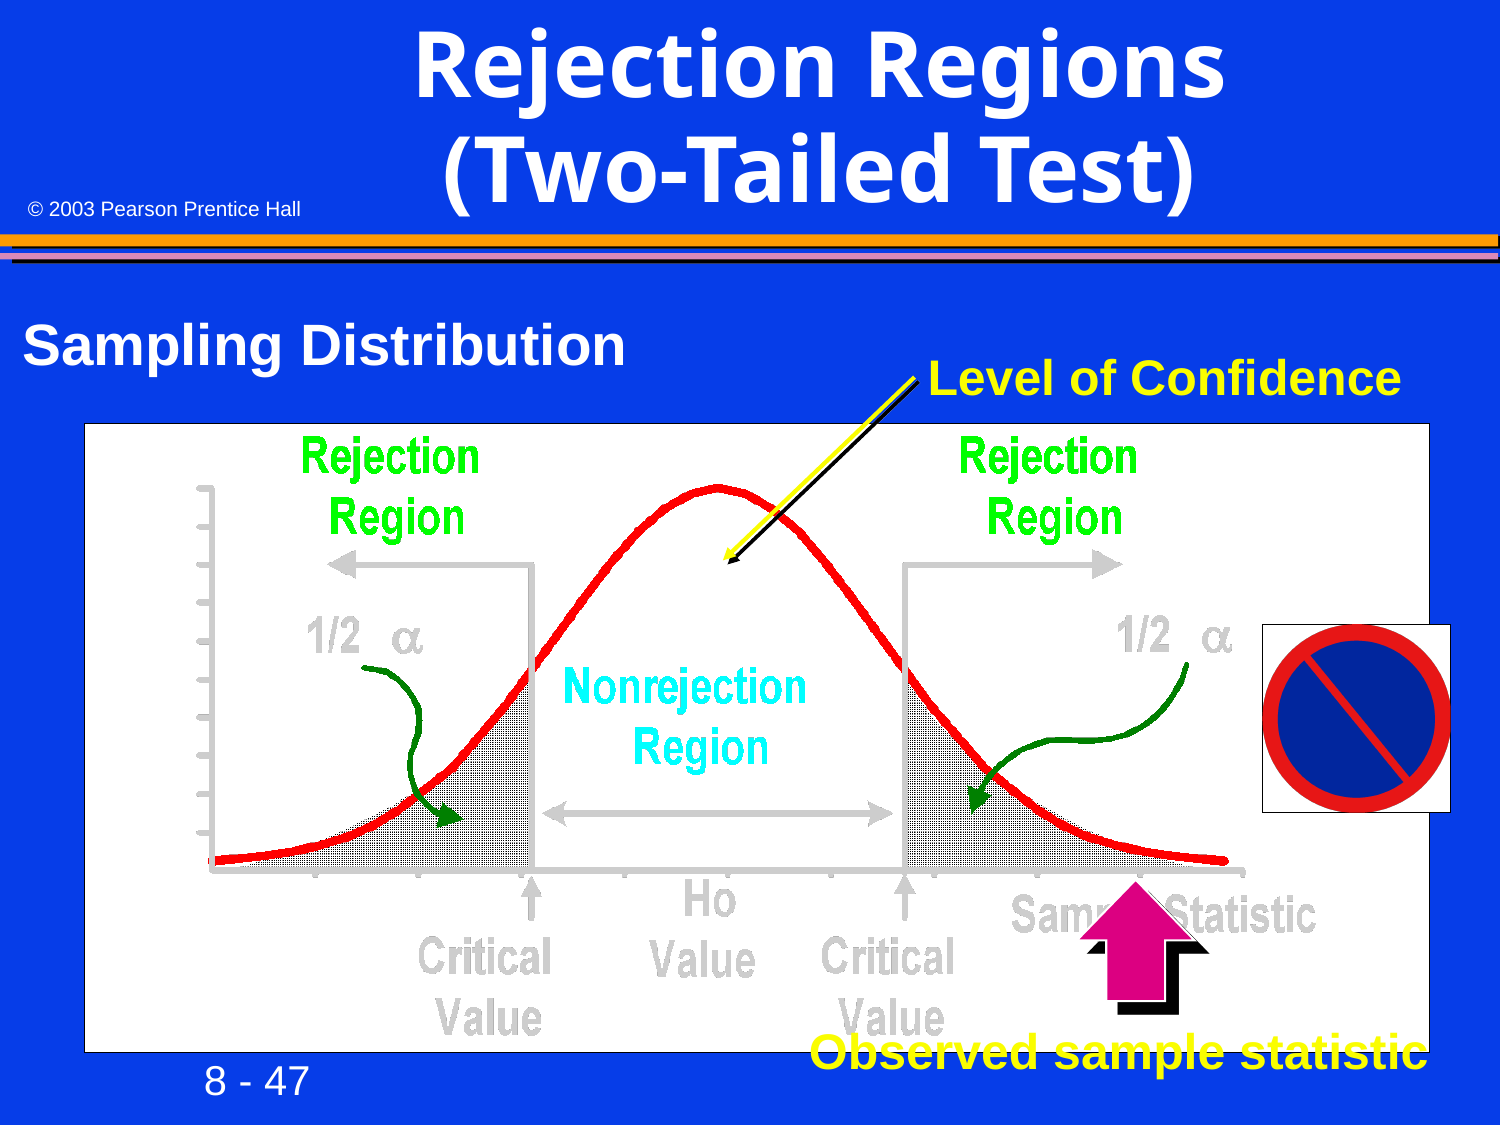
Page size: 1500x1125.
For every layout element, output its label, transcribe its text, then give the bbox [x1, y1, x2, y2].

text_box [1262, 624, 1452, 813]
text_box Level of Confidence [912, 337, 1430, 413]
text_box Sampling Distribution [0, 300, 650, 385]
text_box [84, 423, 1431, 1053]
text_box Observed sample statistic [737, 1012, 1500, 1087]
title Rejection Regions (Two-Tailed Test) [275, 24, 1388, 213]
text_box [722, 376, 915, 561]
